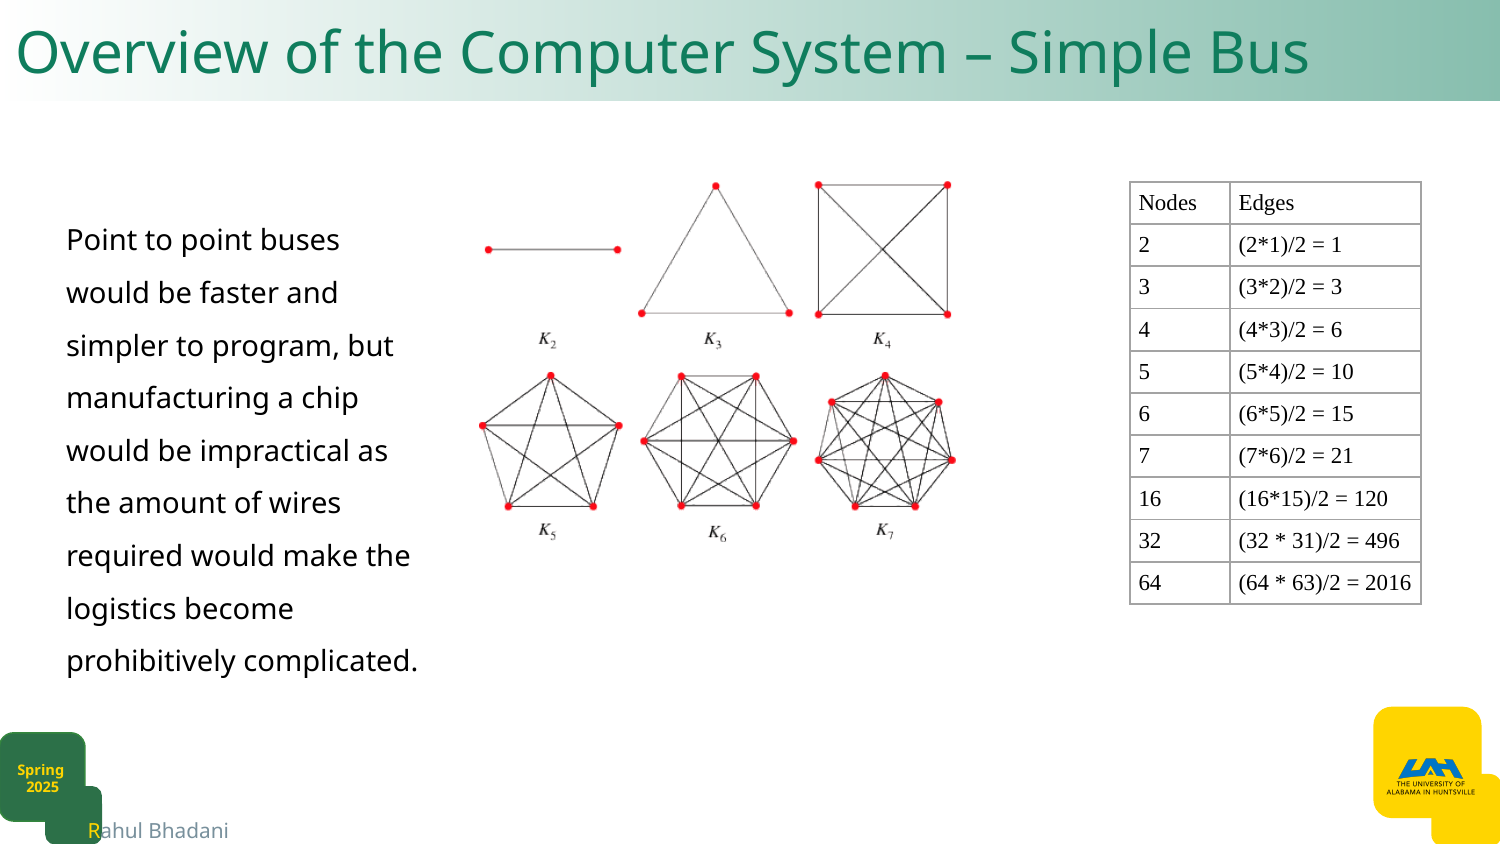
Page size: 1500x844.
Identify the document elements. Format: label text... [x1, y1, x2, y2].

table_cell (64 * 63)/2 = 2016 [1231, 563, 1420, 603]
table_cell (6*5)/2 = 15 [1231, 394, 1420, 434]
table_cell 32 [1131, 520, 1229, 561]
table_cell 16 [1131, 478, 1229, 519]
table_cell 3 [1131, 267, 1229, 308]
table_cell (16*15)/2 = 120 [1231, 478, 1420, 519]
table_cell 6 [1131, 394, 1229, 434]
table_cell (7*6)/2 = 21 [1231, 436, 1420, 476]
table_cell (32 * 31)/2 = 496 [1231, 520, 1420, 561]
table_header Nodes [1131, 183, 1229, 223]
table_cell 64 [1131, 563, 1229, 603]
table_cell 5 [1131, 352, 1229, 392]
table_header Edges [1231, 183, 1420, 223]
picture [479, 181, 957, 549]
picture [1386, 758, 1475, 795]
table_cell 7 [1131, 436, 1229, 476]
table_cell (2*1)/2 = 1 [1231, 225, 1420, 265]
table_cell (3*2)/2 = 3 [1231, 267, 1420, 308]
table_cell 4 [1131, 309, 1229, 350]
table_cell (5*4)/2 = 10 [1231, 352, 1420, 392]
table_cell (4*3)/2 = 6 [1231, 309, 1420, 350]
list Point to point buses would be faster and simpler to program, but manufacturing a chip would be impractical as the amount of wires required would make the logistics become prohibitively complicated. [51, 189, 435, 750]
title Overview of the Computer System – Simple Bus [0, 0, 1500, 101]
table_cell 2 [1131, 225, 1229, 265]
